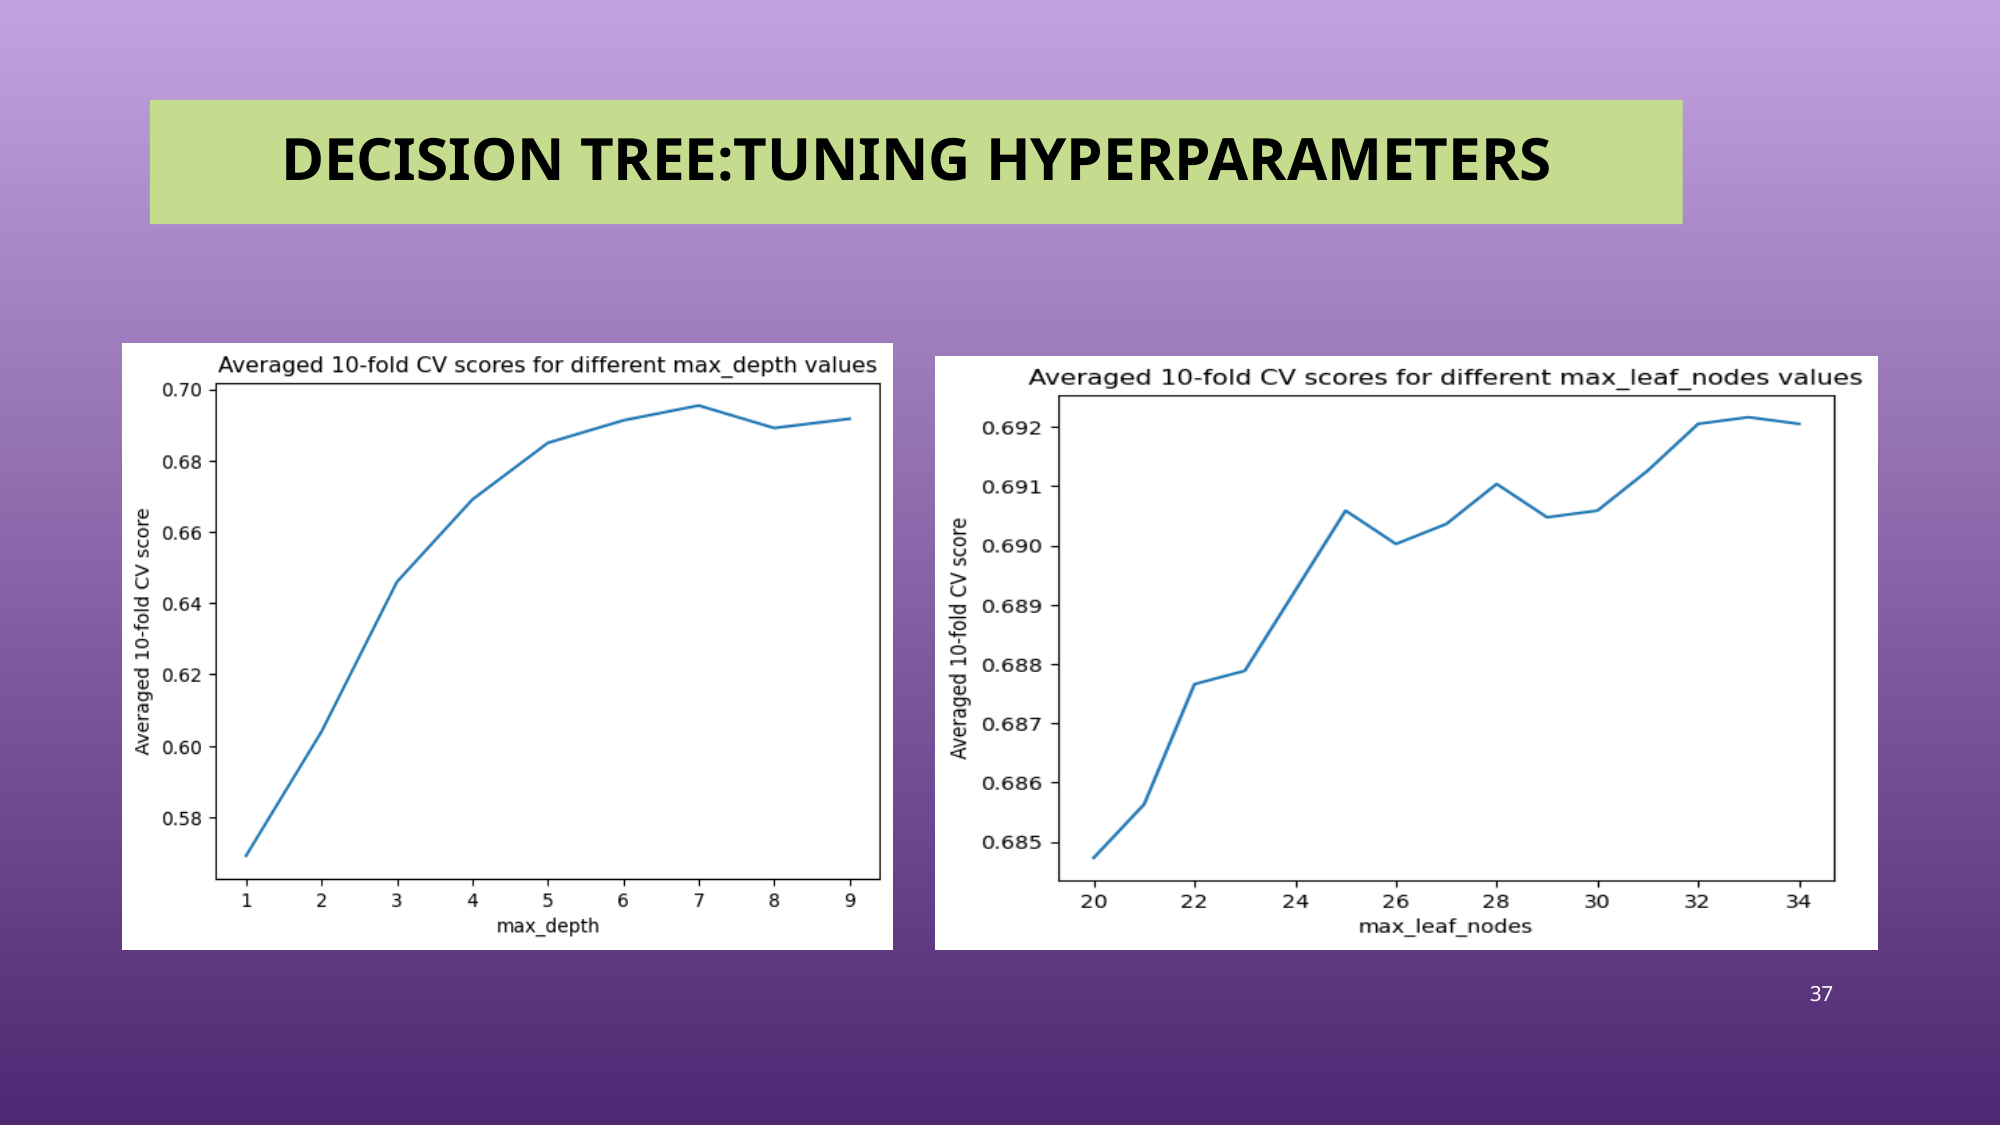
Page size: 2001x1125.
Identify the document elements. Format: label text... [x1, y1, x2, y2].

picture [935, 356, 1879, 951]
slide_number 37 [1724, 965, 1849, 1025]
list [121, 343, 894, 951]
title DECISION TREE:TUNING HYPERPARAMETERS [149, 99, 1683, 225]
